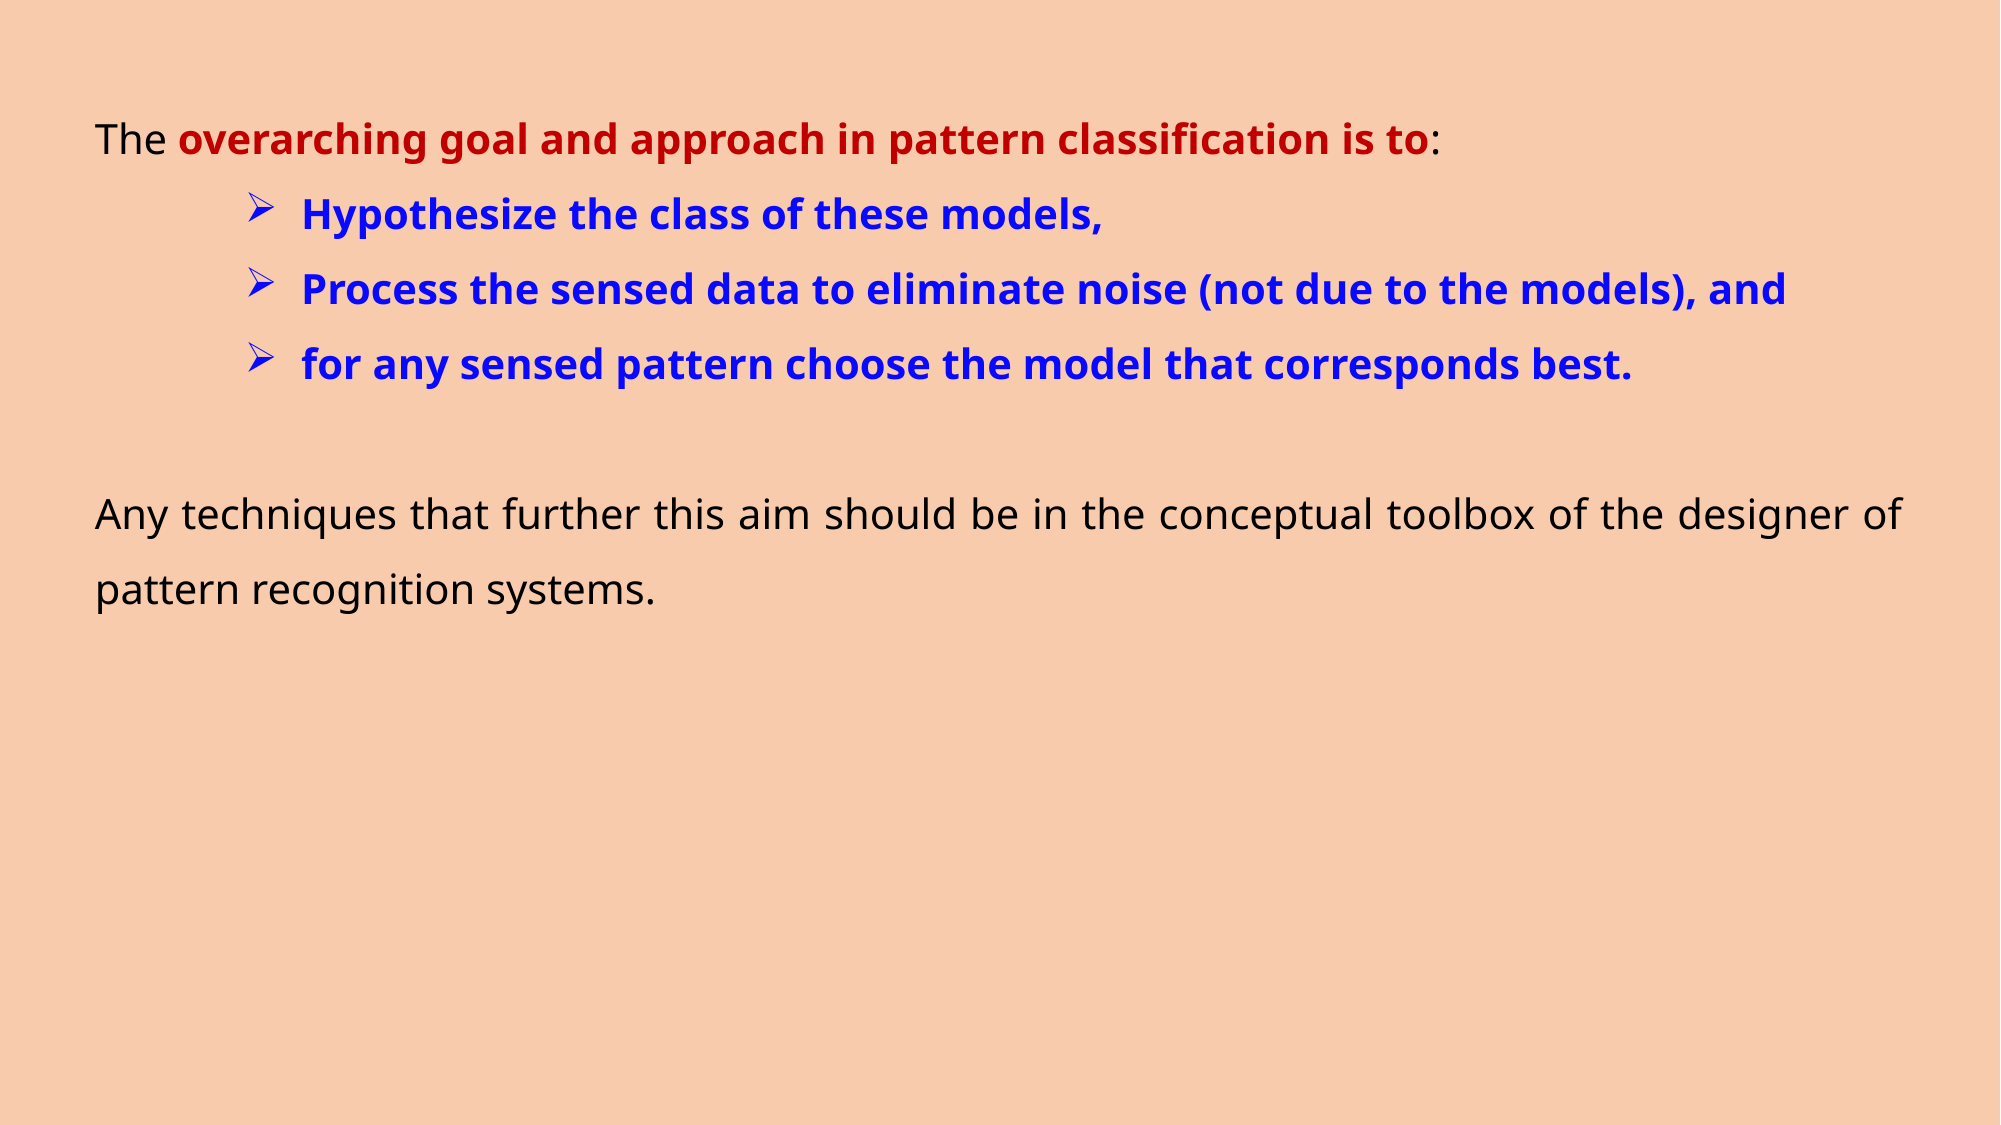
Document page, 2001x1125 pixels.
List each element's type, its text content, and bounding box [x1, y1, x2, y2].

text_box The overarching goal and approach in pattern classification is to: Hypothesize the class of these models, Process the sensed data to eliminate noise (not due to the models), and for any sensed pattern choose the model that corresponds best. Any techniques that further this aim should be in the conceptual toolbox of the designer of pattern recognition systems. [79, 80, 1918, 621]
